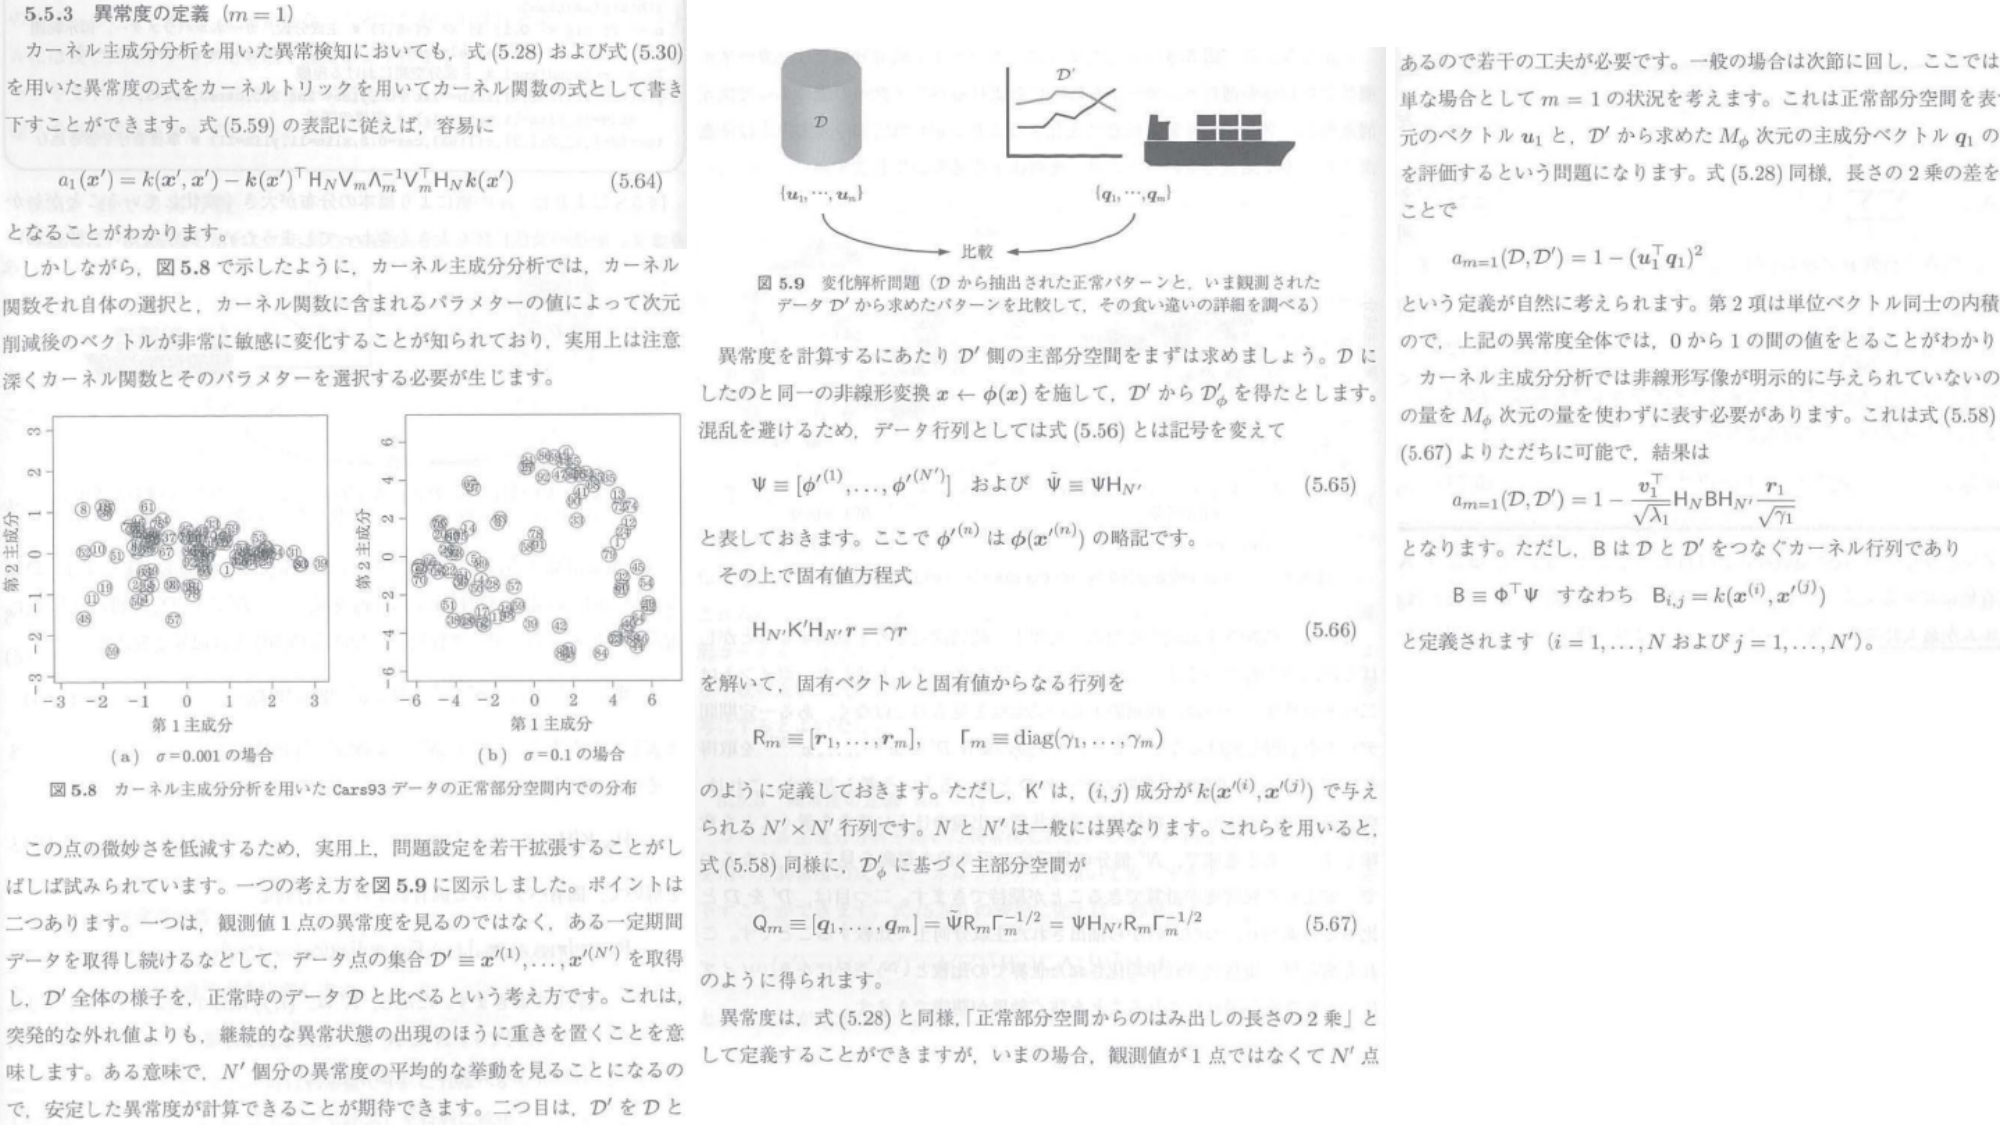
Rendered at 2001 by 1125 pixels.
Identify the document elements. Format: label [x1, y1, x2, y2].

picture [1395, 47, 2000, 656]
picture [0, 0, 687, 1125]
picture [695, 47, 1386, 1073]
